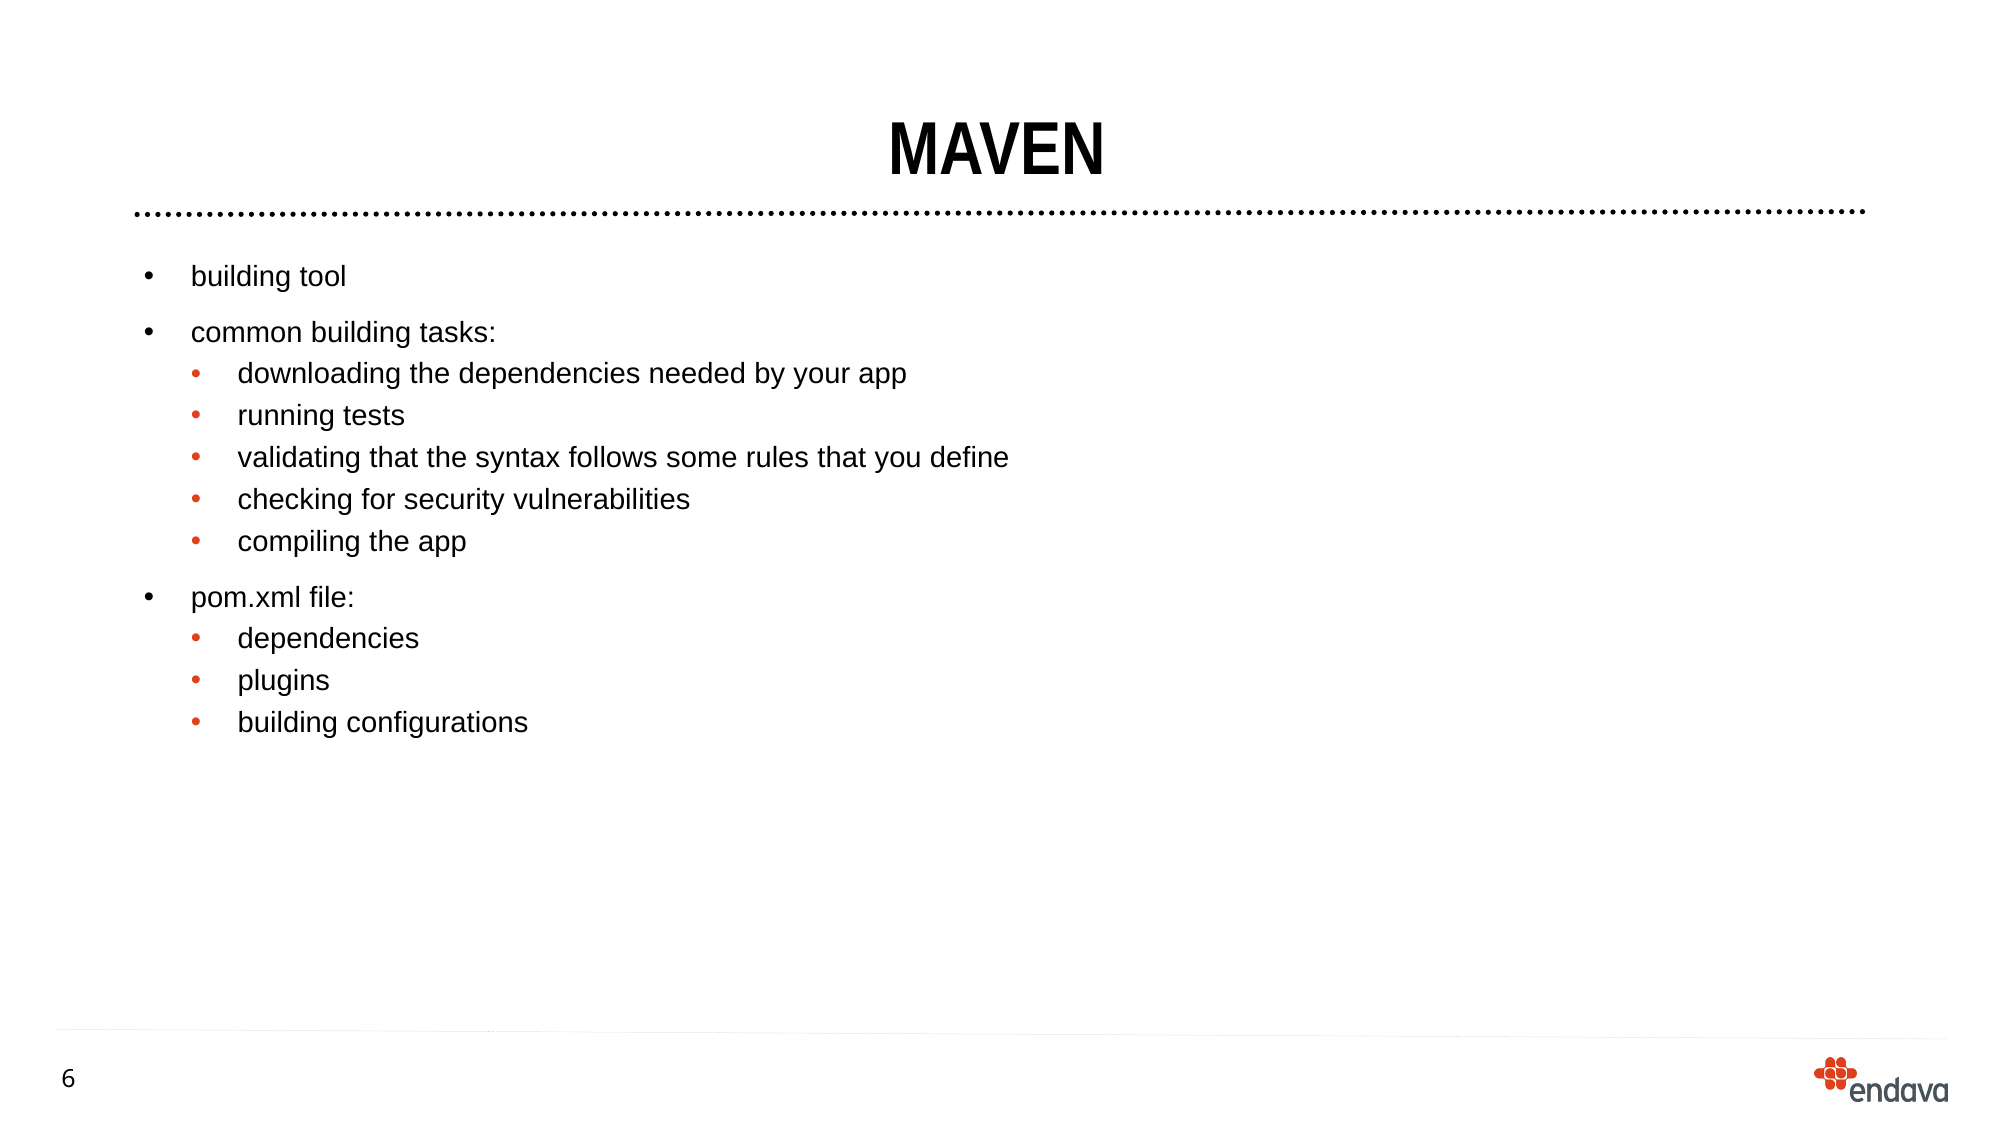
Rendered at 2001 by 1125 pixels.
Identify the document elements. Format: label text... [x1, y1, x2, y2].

title maven [198, 26, 1812, 195]
text_box building tool common building tasks: downloading the dependencies needed by your app running tests validating that the syntax follows some rules that you define checking for security vulnerabilities compiling the app pom.xml file: dependencies plugins building configurations [143, 194, 1065, 1026]
picture [1814, 1057, 1948, 1102]
